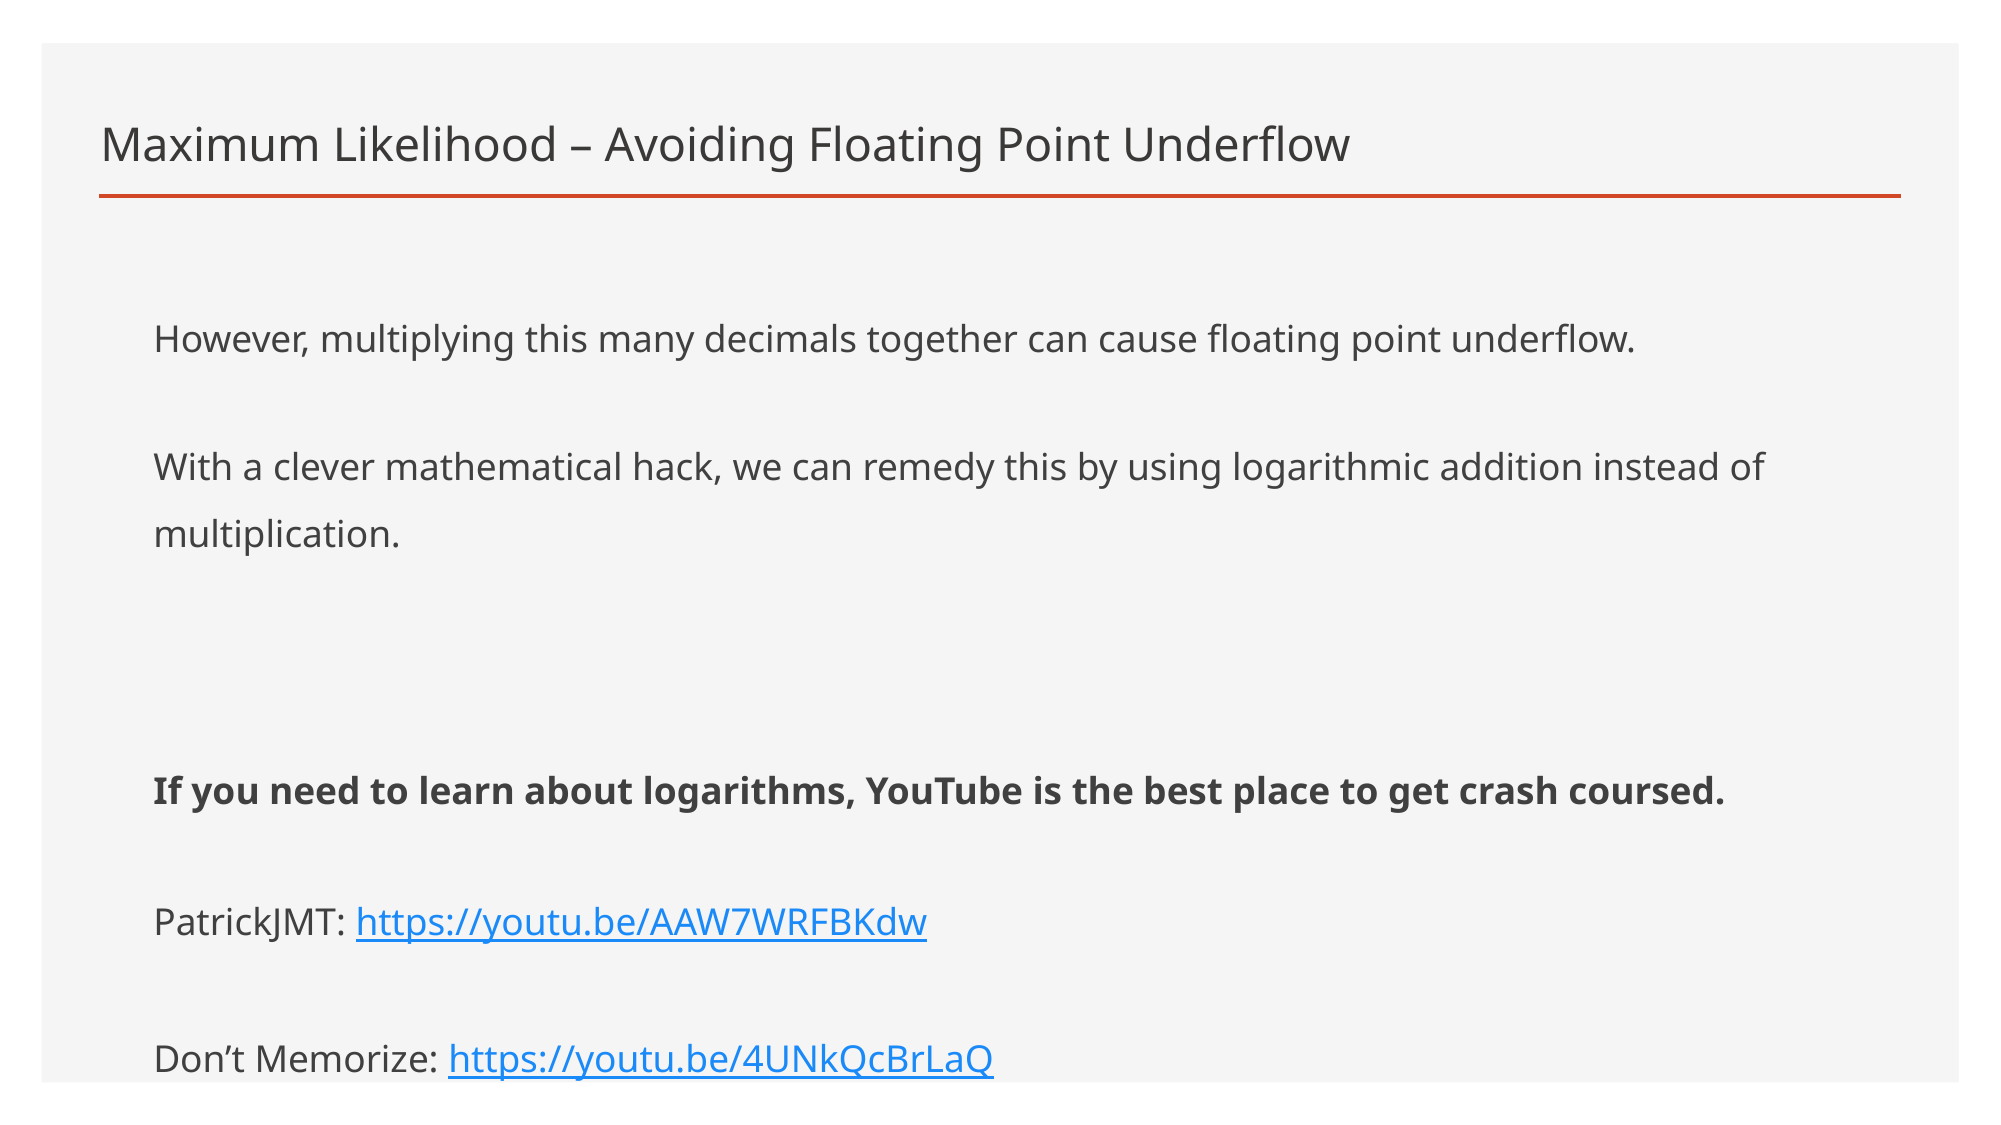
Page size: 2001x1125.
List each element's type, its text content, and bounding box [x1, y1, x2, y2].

text_box [113, 260, 1239, 1077]
title Maximum Likelihood – Avoiding Floating Point Underflow [85, 73, 1421, 179]
